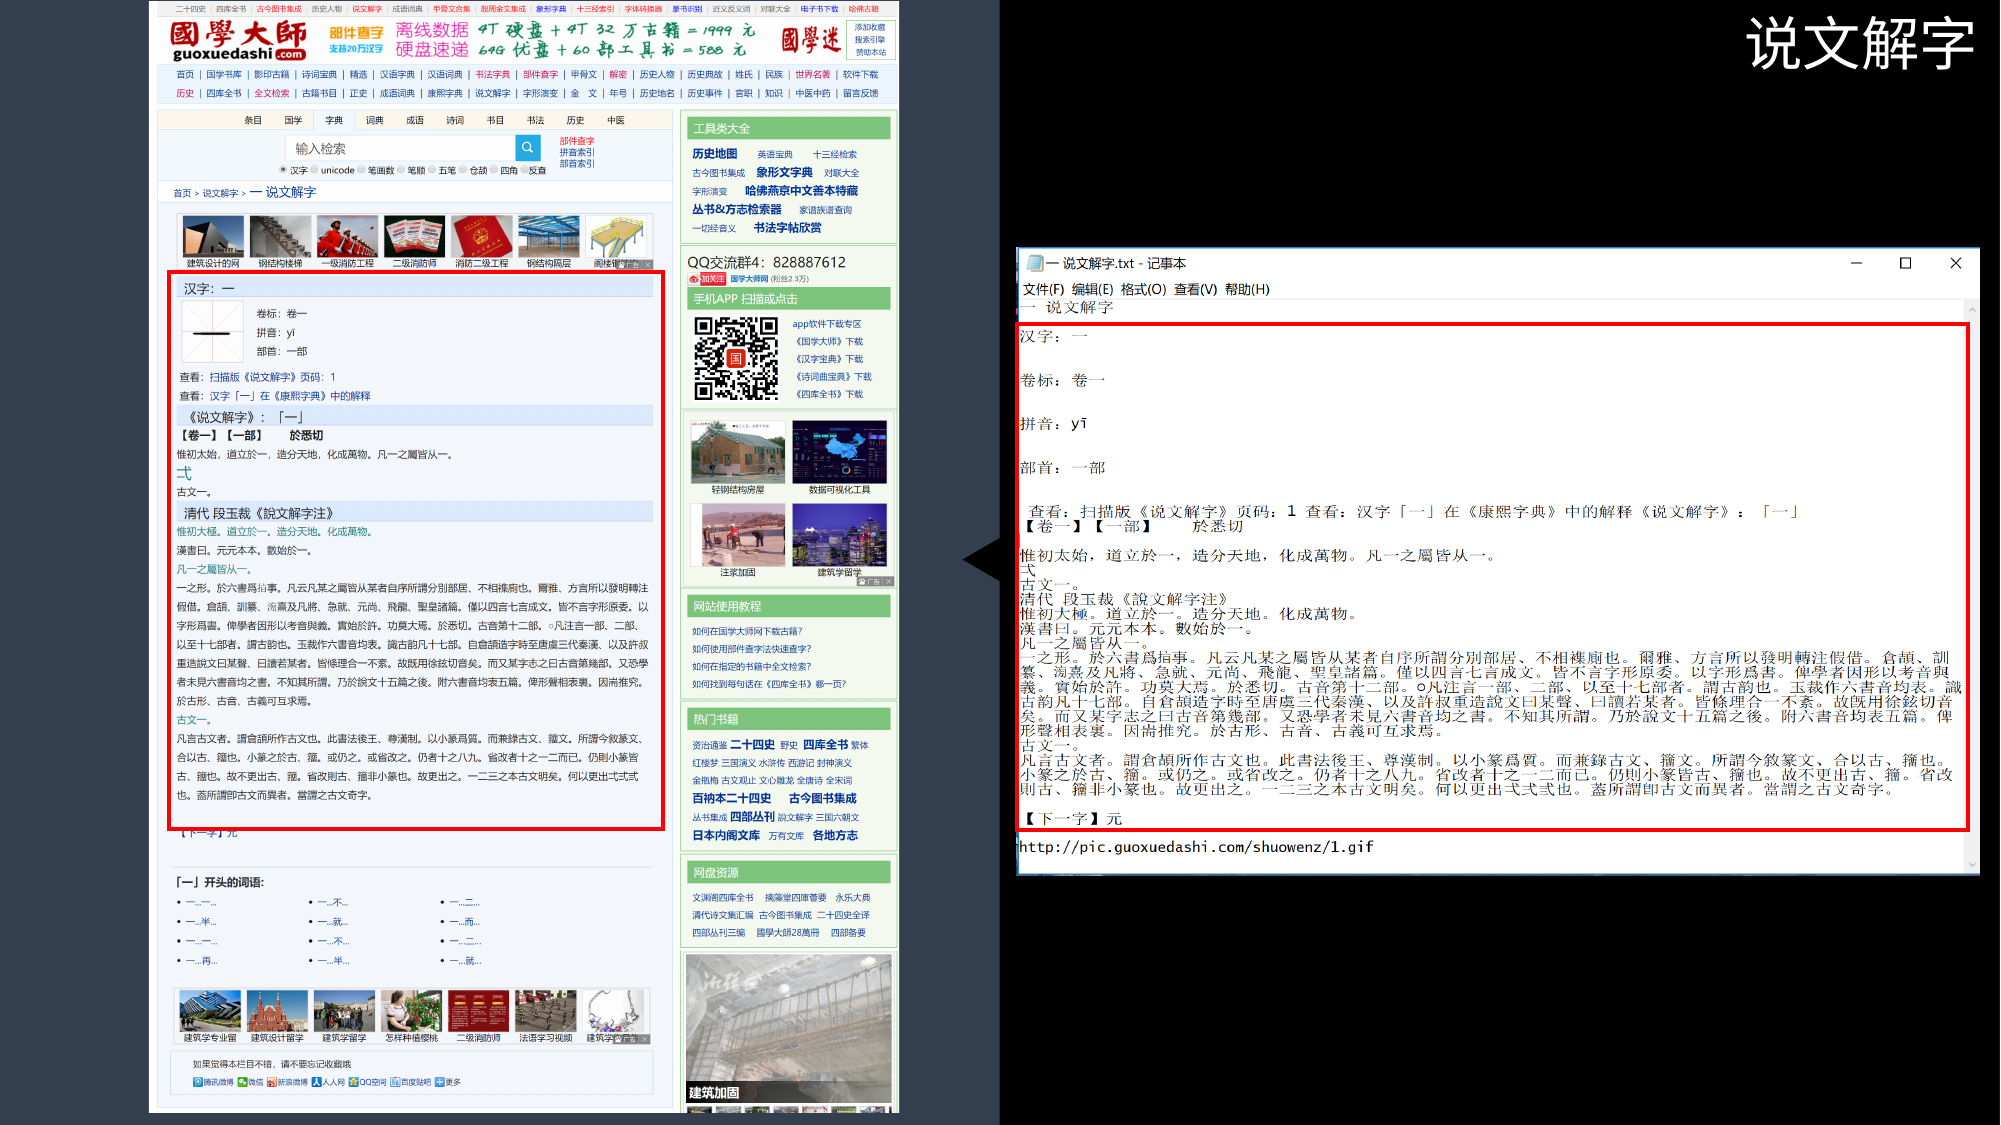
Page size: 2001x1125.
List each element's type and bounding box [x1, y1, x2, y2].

text_box [962, 0, 2000, 1125]
picture [1016, 247, 1980, 876]
picture [148, 1, 900, 1113]
